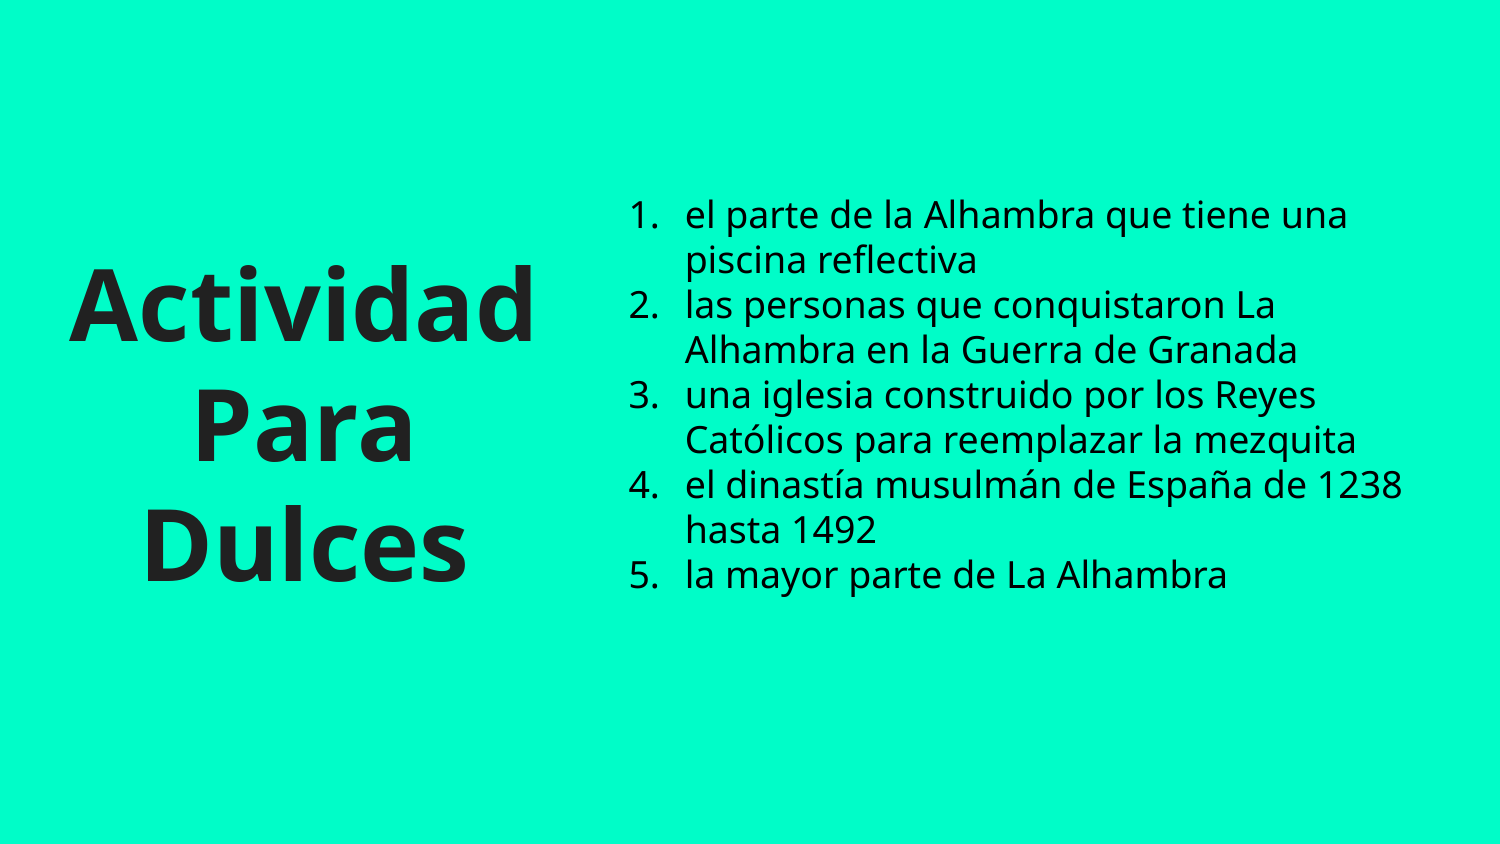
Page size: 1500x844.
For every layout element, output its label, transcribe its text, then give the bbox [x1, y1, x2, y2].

title Actividad Para Dulces [14, 360, 594, 484]
text_box el parte de la Alhambra que tiene una piscina reflectiva las personas que conquistaron La Alhambra en la Guerra de Granada una iglesia construido por los Reyes Católicos para reemplazar la mezquita el dinastía musulmán de España de 1238 hasta 1492 la mayor parte de La Alhambra [594, 176, 1452, 668]
